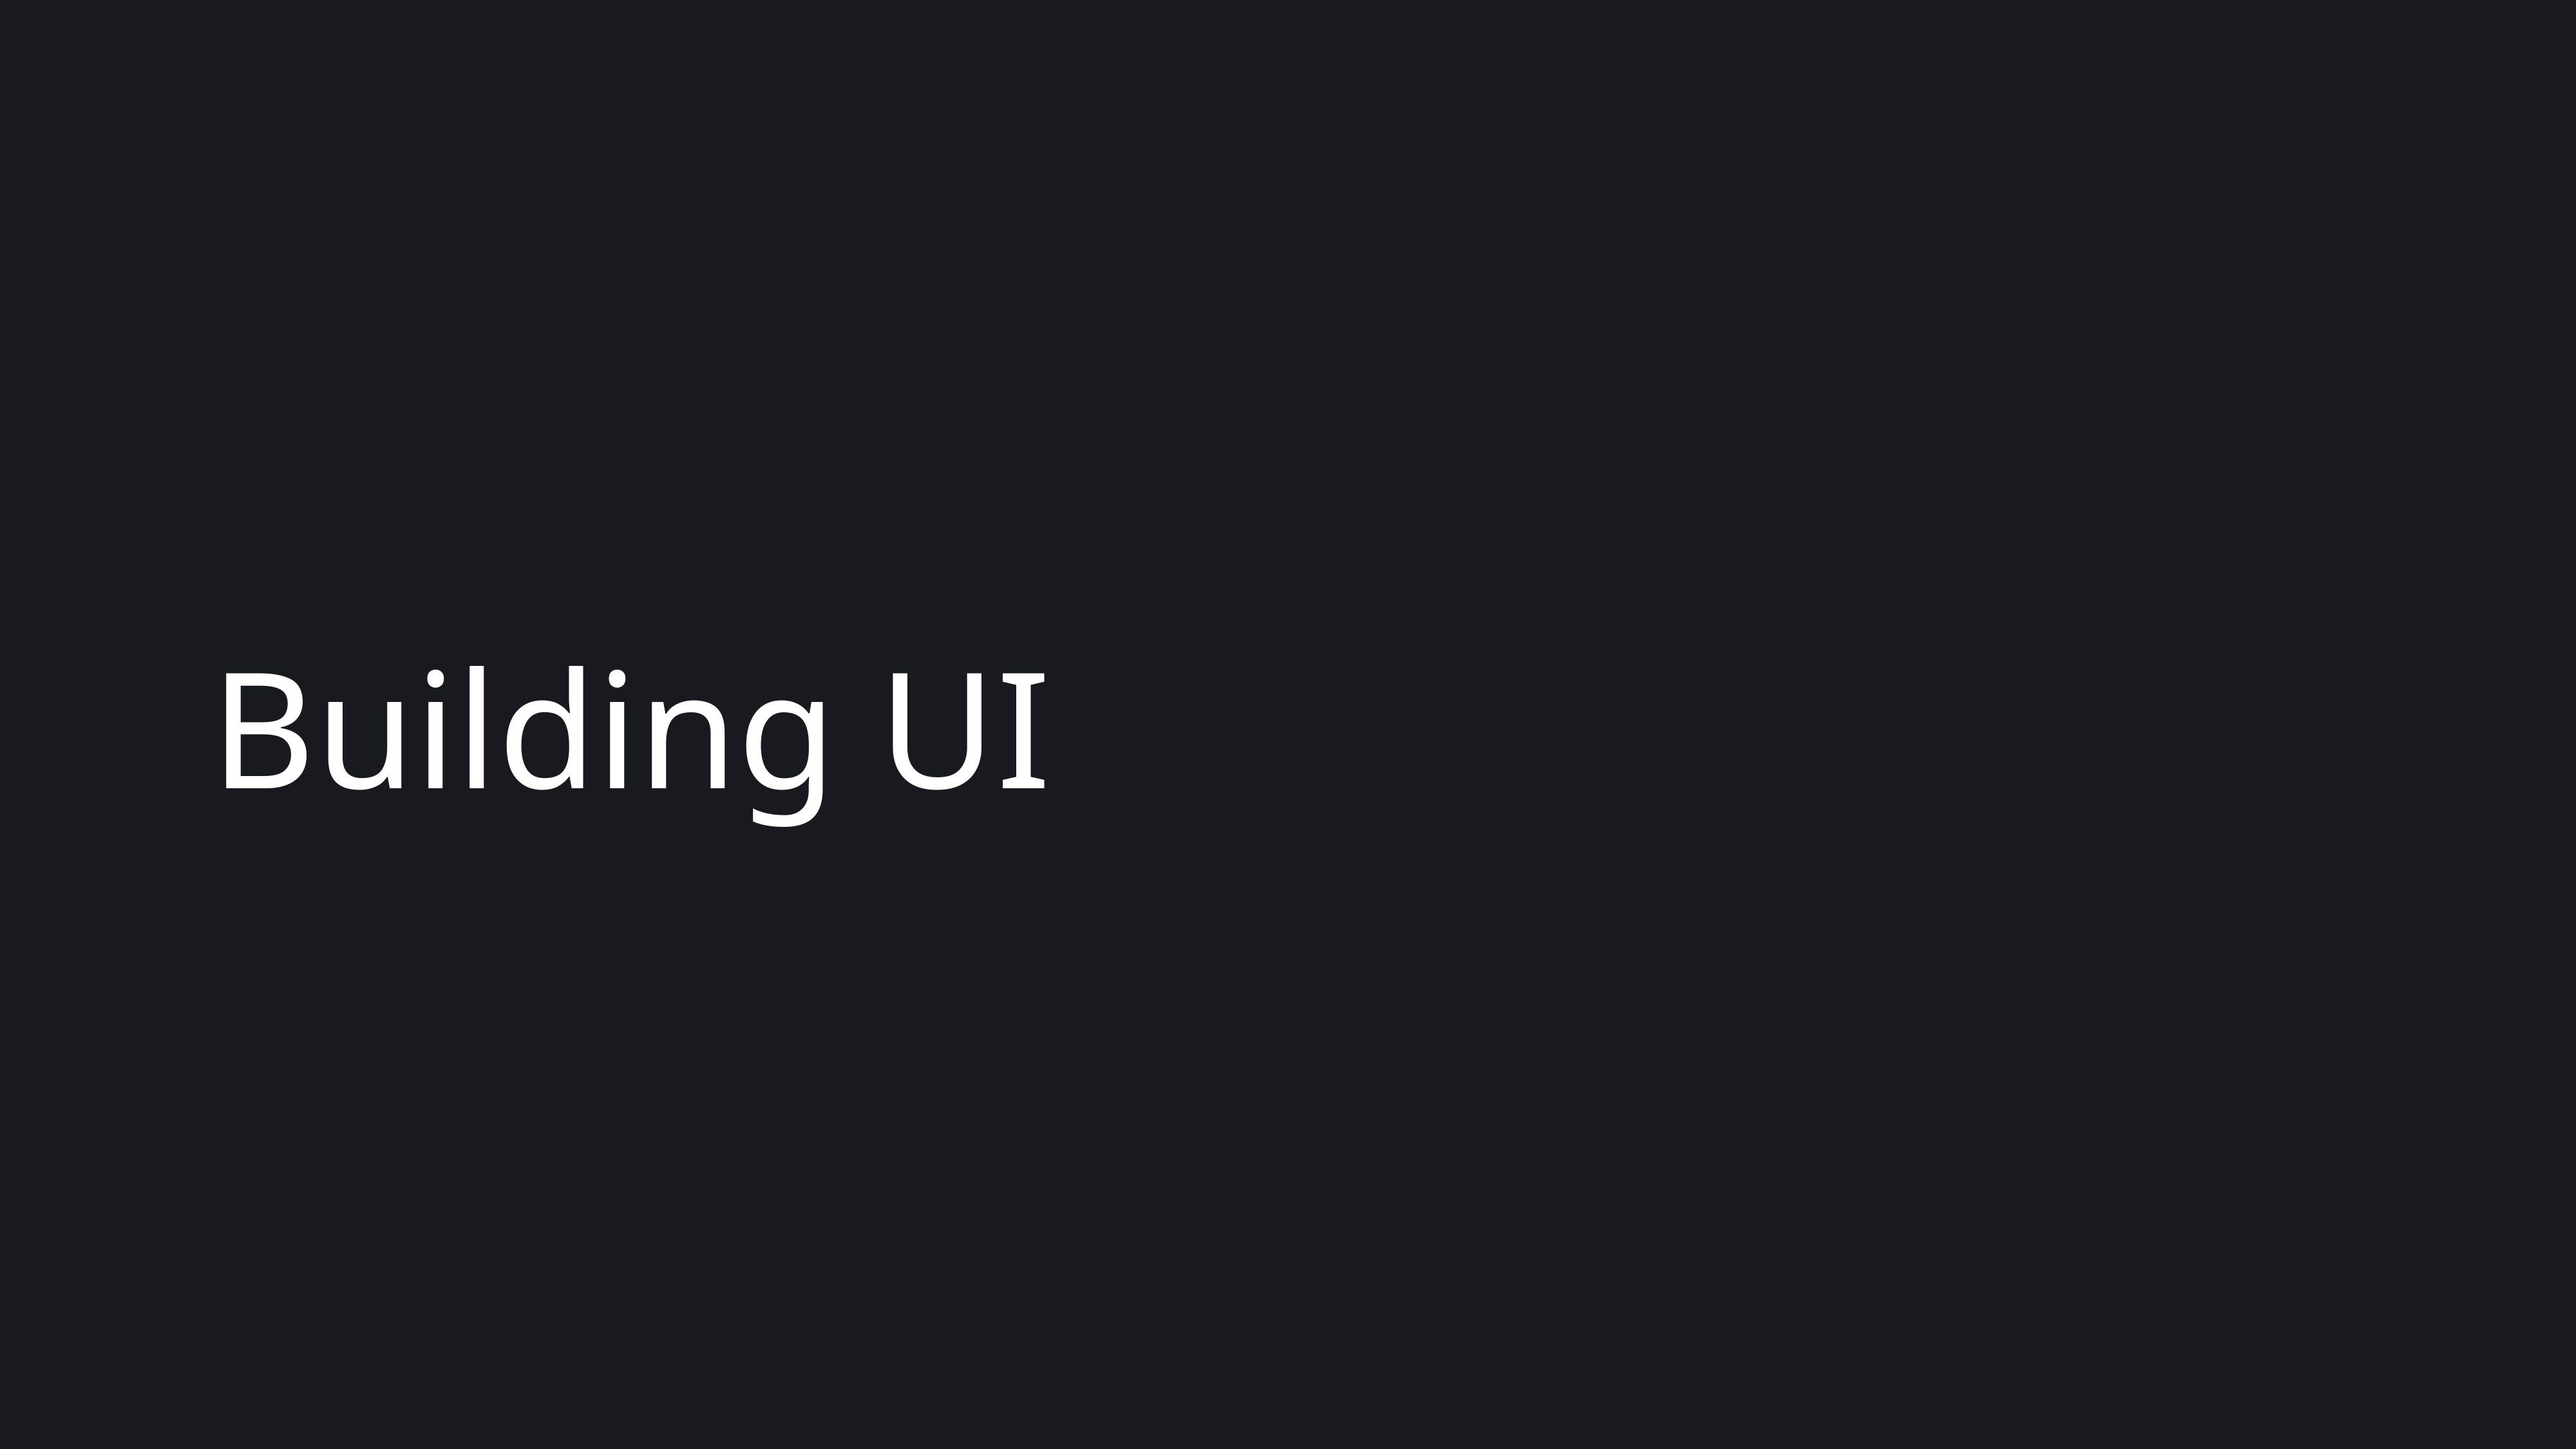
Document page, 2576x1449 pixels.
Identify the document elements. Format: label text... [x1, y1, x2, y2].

text_box Building UI [211, 627, 2365, 821]
